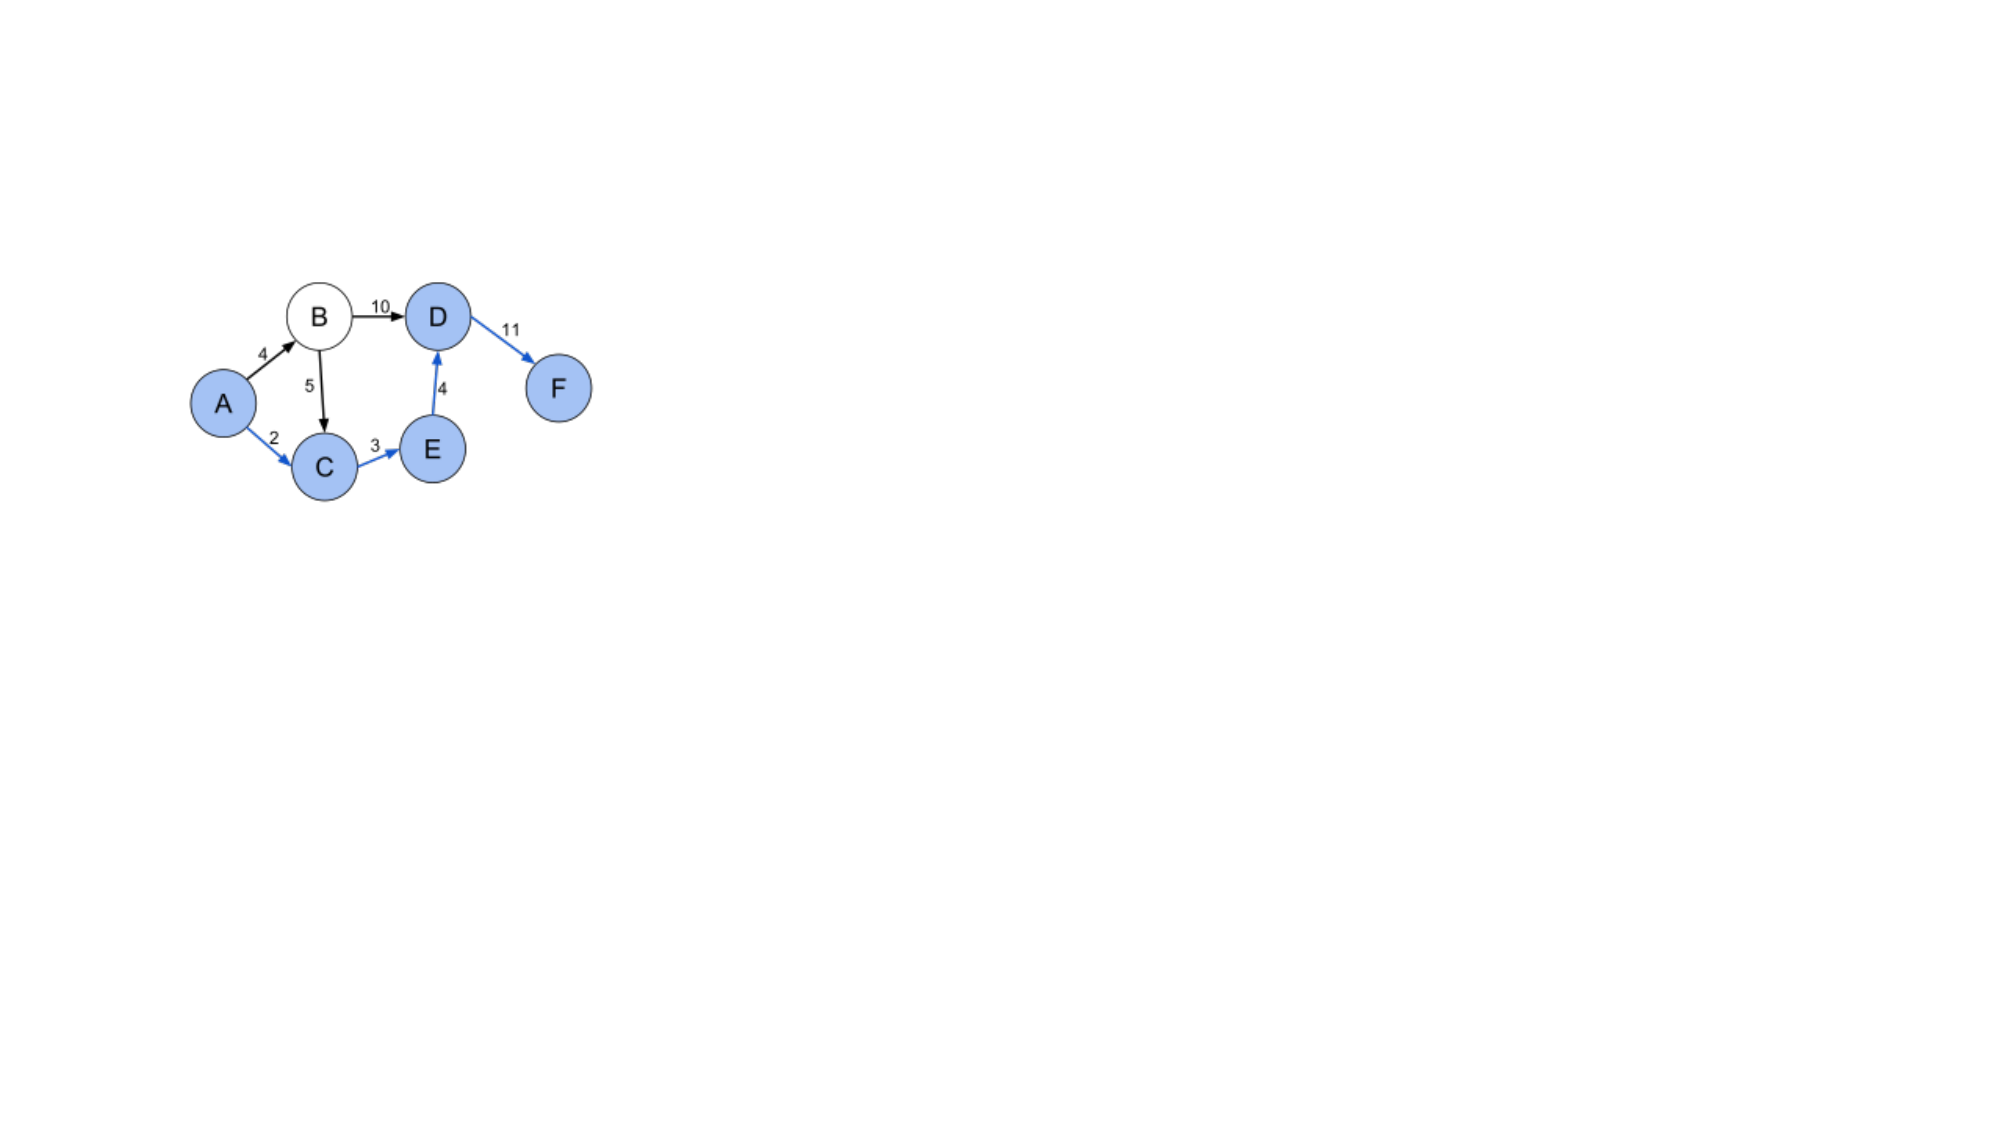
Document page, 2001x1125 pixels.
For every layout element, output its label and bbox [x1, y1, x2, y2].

picture [188, 281, 595, 504]
